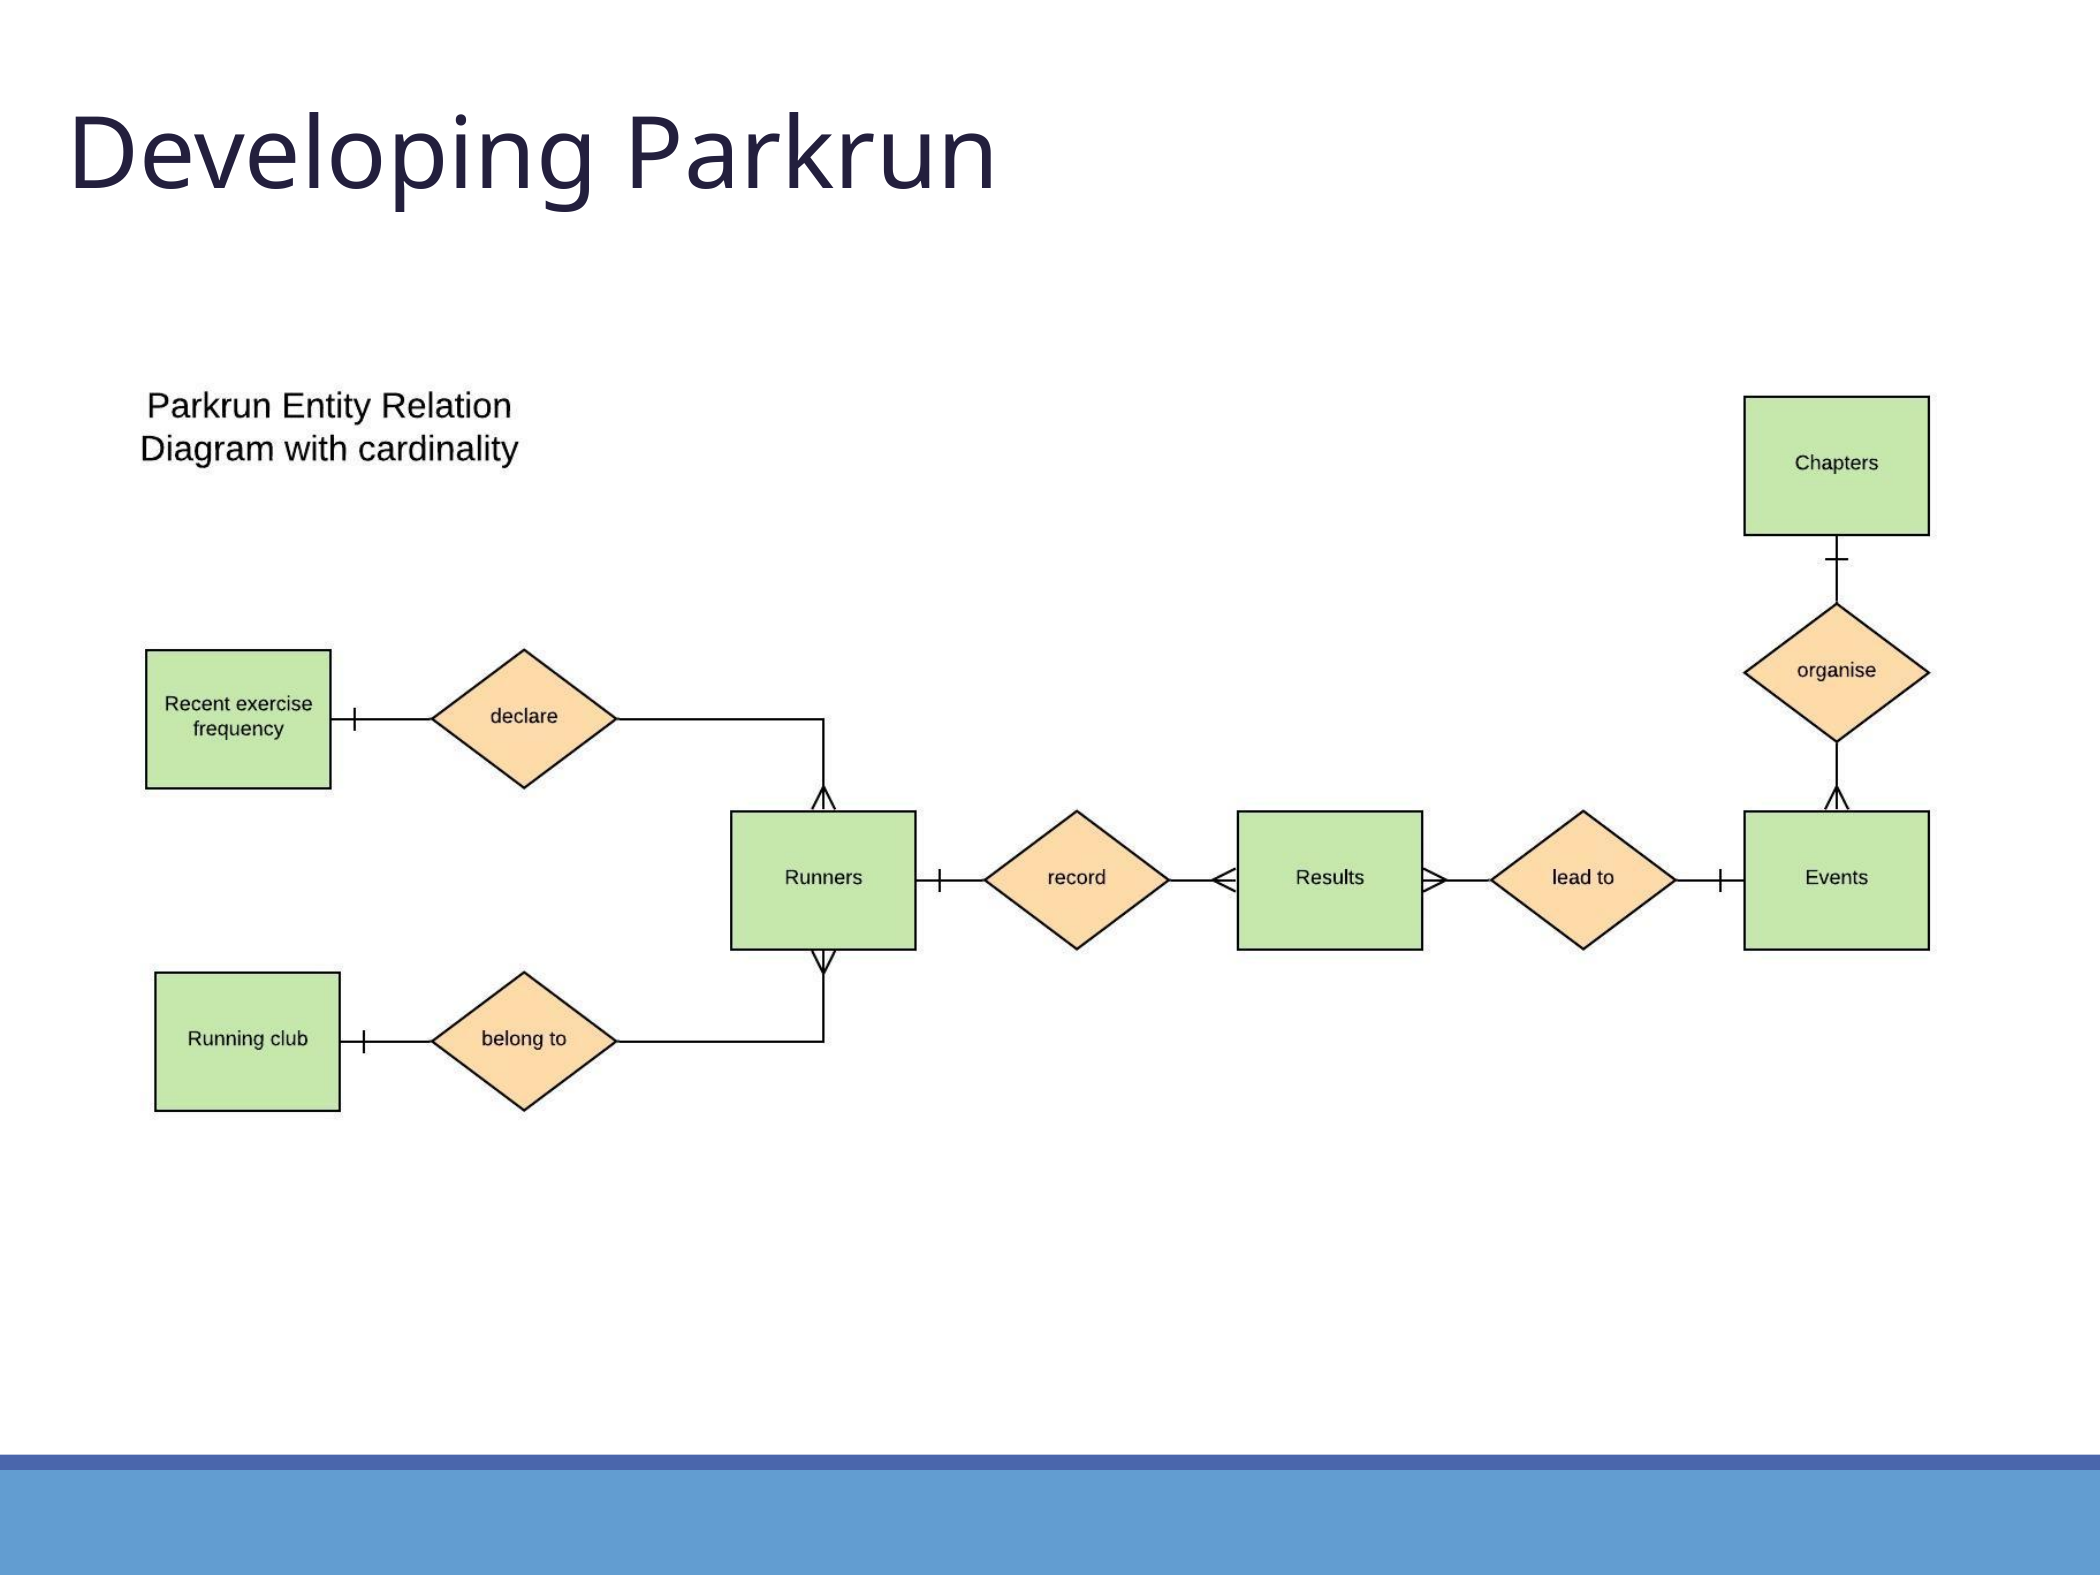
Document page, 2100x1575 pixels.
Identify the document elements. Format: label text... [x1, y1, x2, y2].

text_box Developing Parkrun [51, 0, 1863, 305]
picture [30, 336, 1976, 1158]
